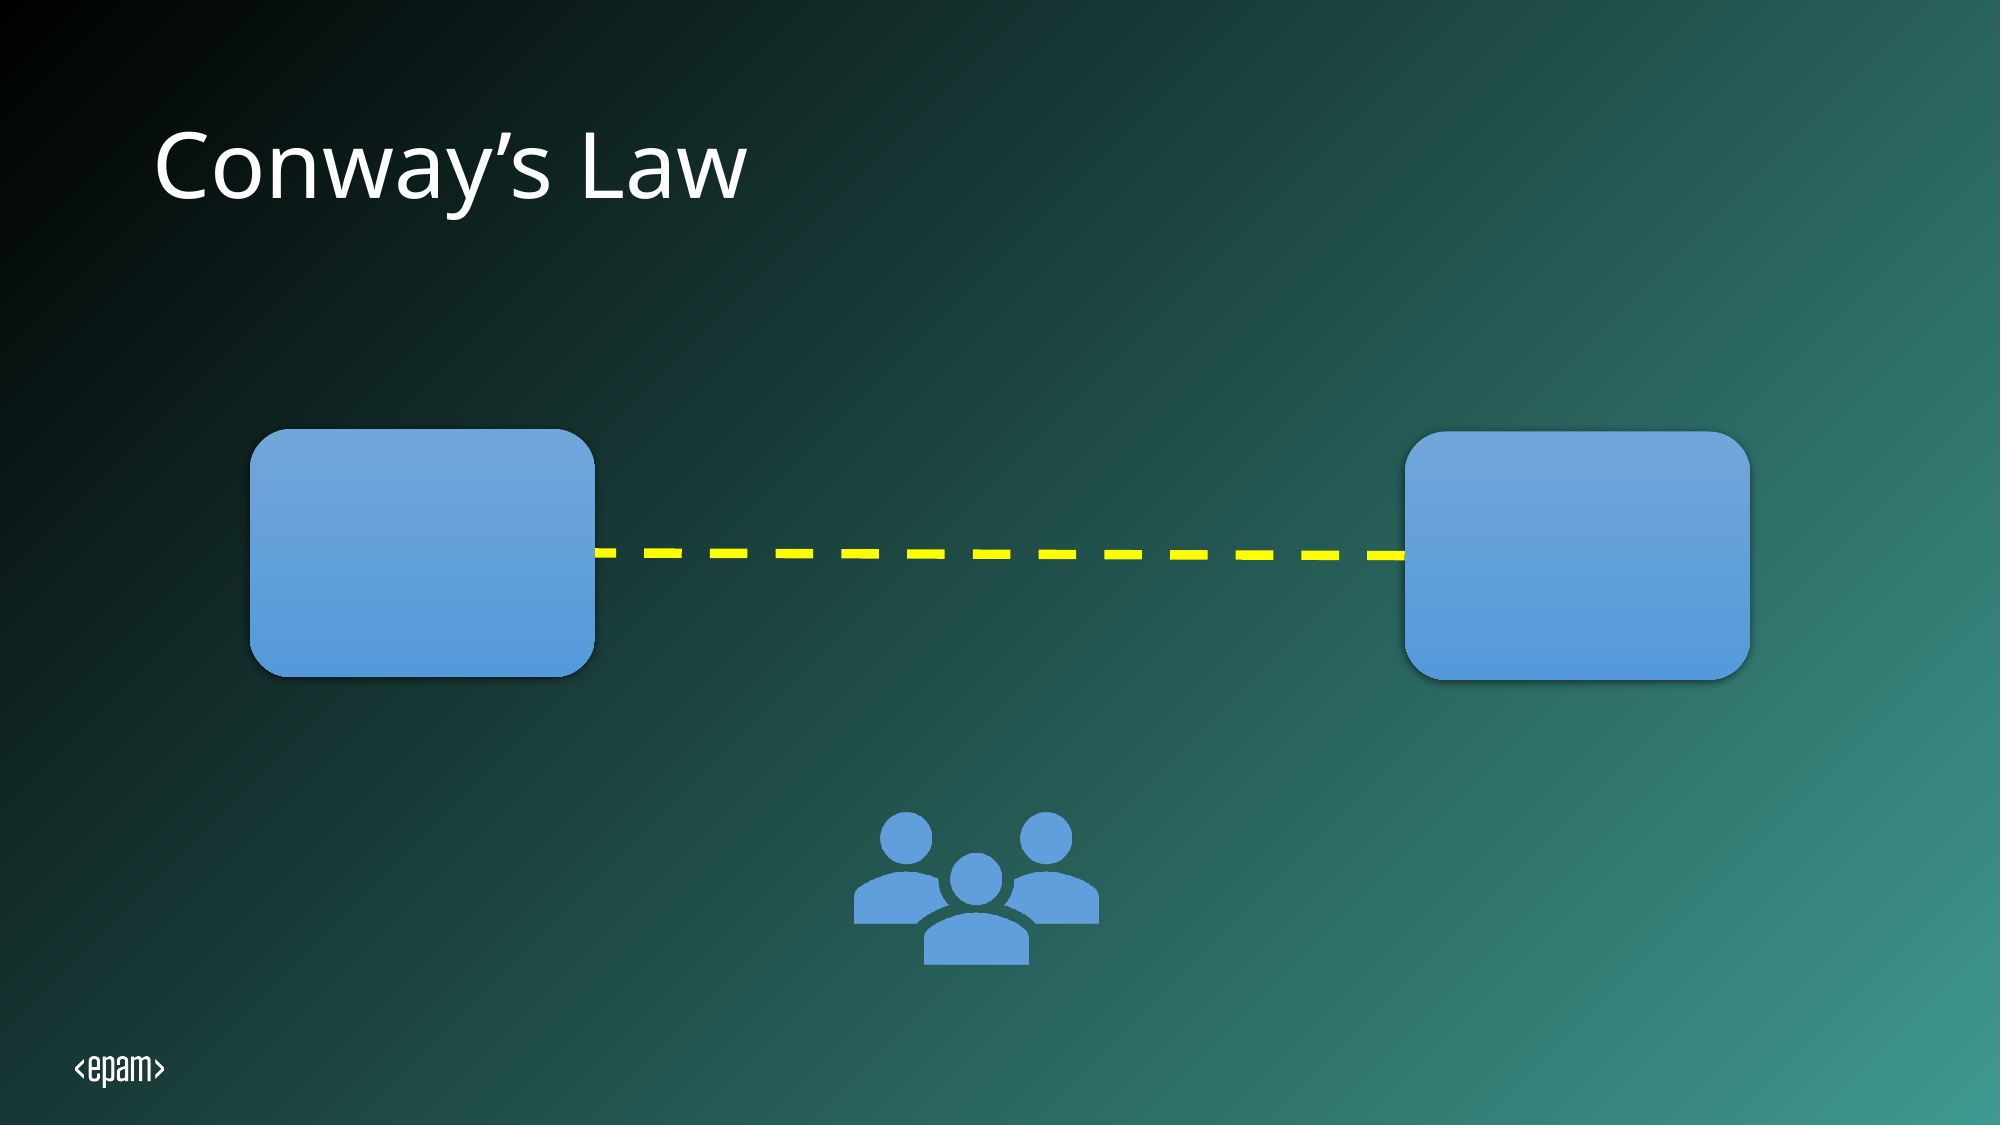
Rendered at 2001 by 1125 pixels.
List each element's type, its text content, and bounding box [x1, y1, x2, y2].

picture [836, 748, 1116, 1028]
title Conway’s Law [137, 59, 1863, 278]
picture [75, 1056, 164, 1088]
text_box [249, 428, 1751, 680]
